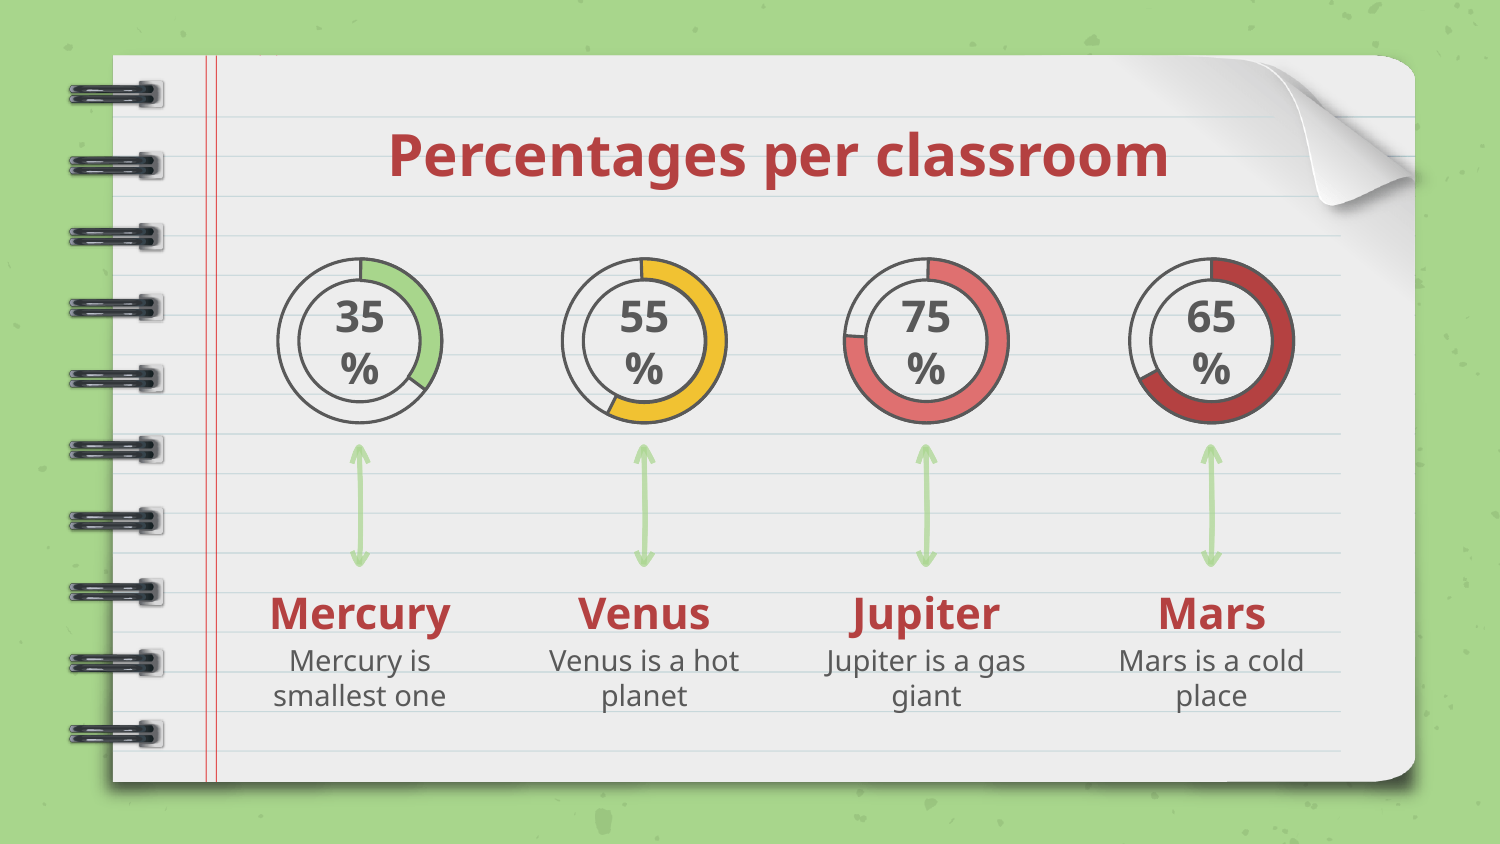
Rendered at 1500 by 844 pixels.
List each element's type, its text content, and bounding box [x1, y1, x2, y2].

picture [63, 22, 1437, 822]
subtitle Mercury is smallest one [232, 633, 488, 721]
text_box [844, 258, 1009, 424]
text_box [1129, 258, 1294, 424]
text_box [562, 258, 727, 424]
text_box Mars [1084, 584, 1340, 633]
text_box Mercury [232, 584, 488, 633]
title Percentages per classroom [292, 116, 1266, 217]
subtitle Mars is a cold place [1084, 633, 1340, 721]
subtitle Jupiter is a gas giant [799, 633, 1054, 721]
text_box Venus [516, 584, 772, 633]
text_box Jupiter [799, 584, 1054, 633]
subtitle Venus is a hot planet [516, 633, 772, 721]
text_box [277, 258, 442, 424]
